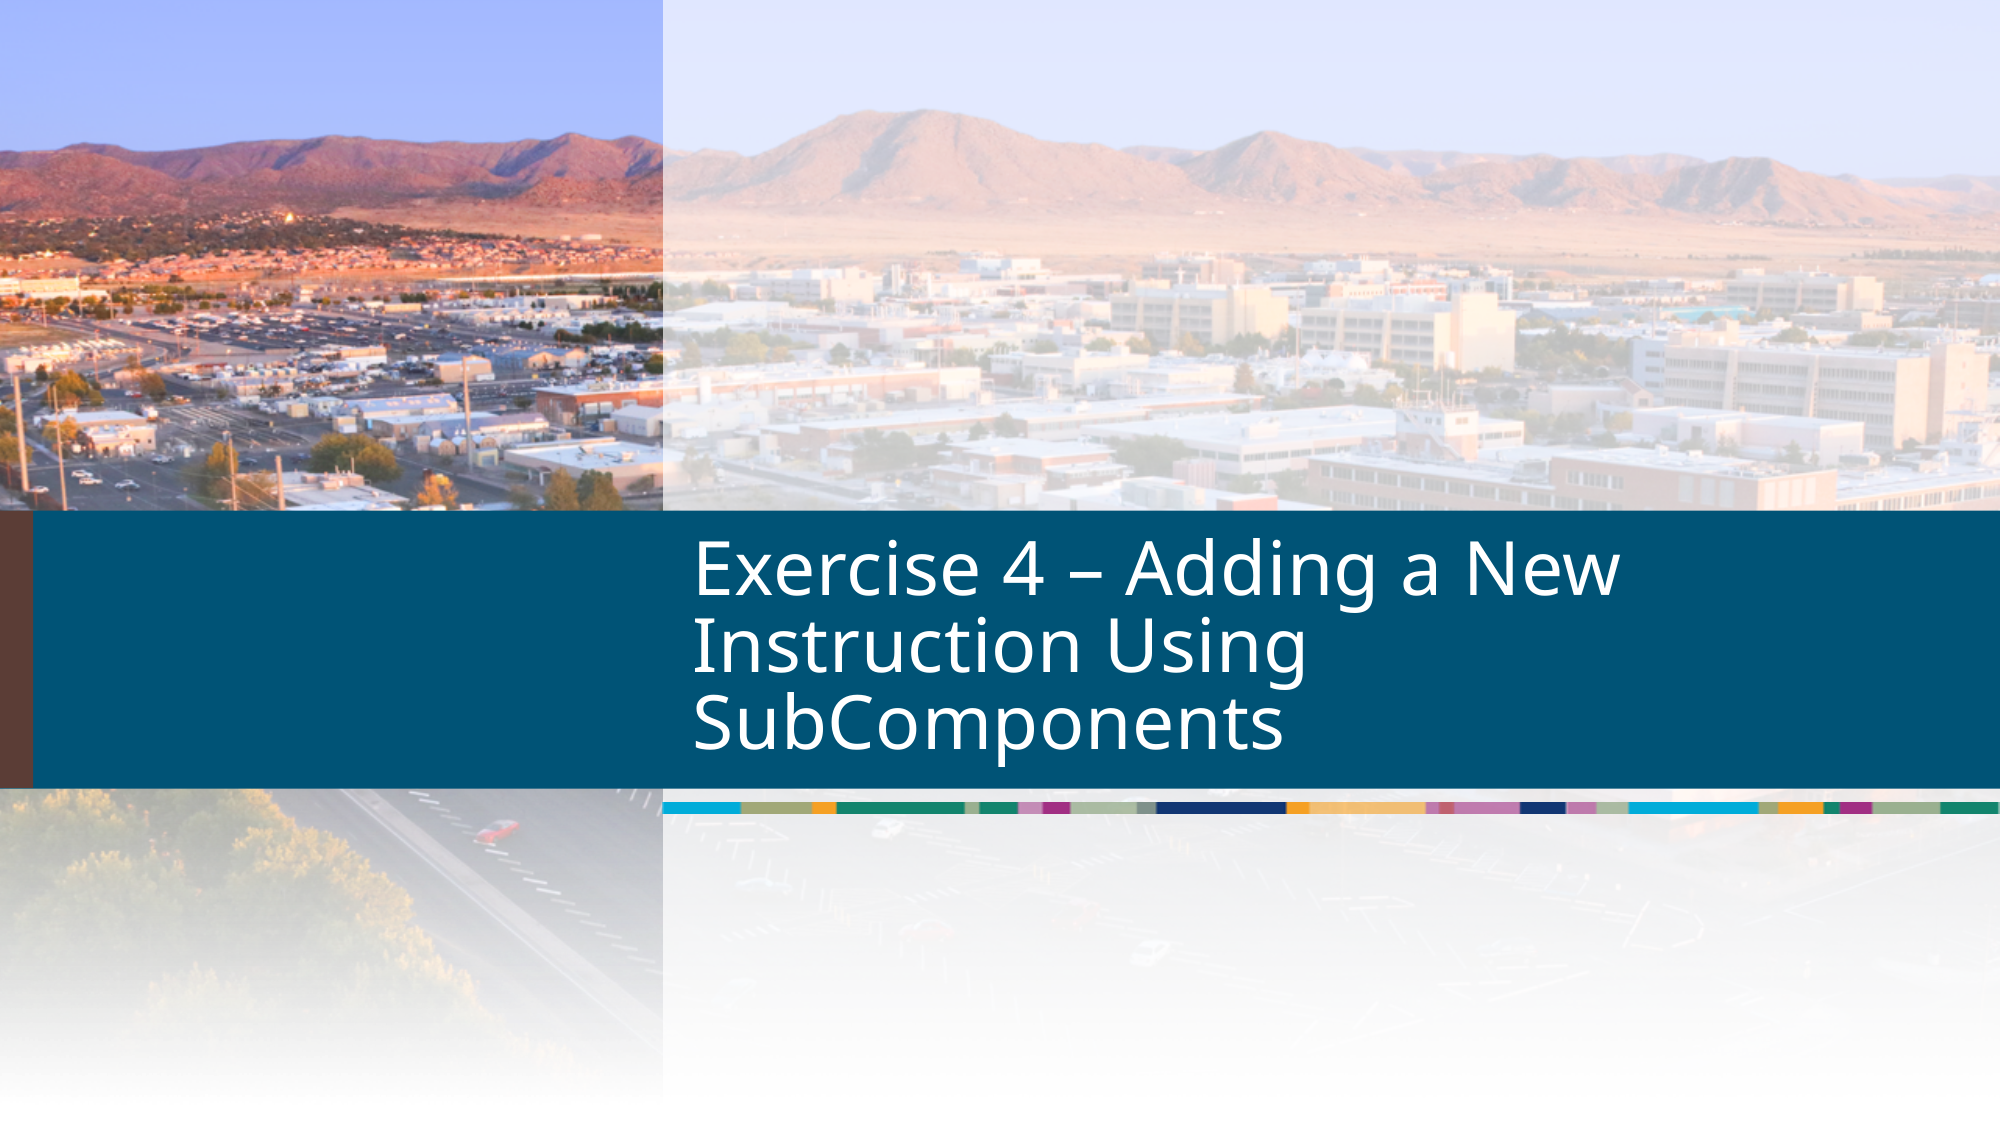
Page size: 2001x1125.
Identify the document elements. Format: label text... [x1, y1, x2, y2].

picture [0, 0, 663, 510]
picture [1758, 802, 2000, 814]
picture [740, 802, 1629, 814]
picture [0, 788, 663, 1125]
title Exercise 4 – Adding a New Instruction Using SubComponents [677, 510, 1827, 788]
